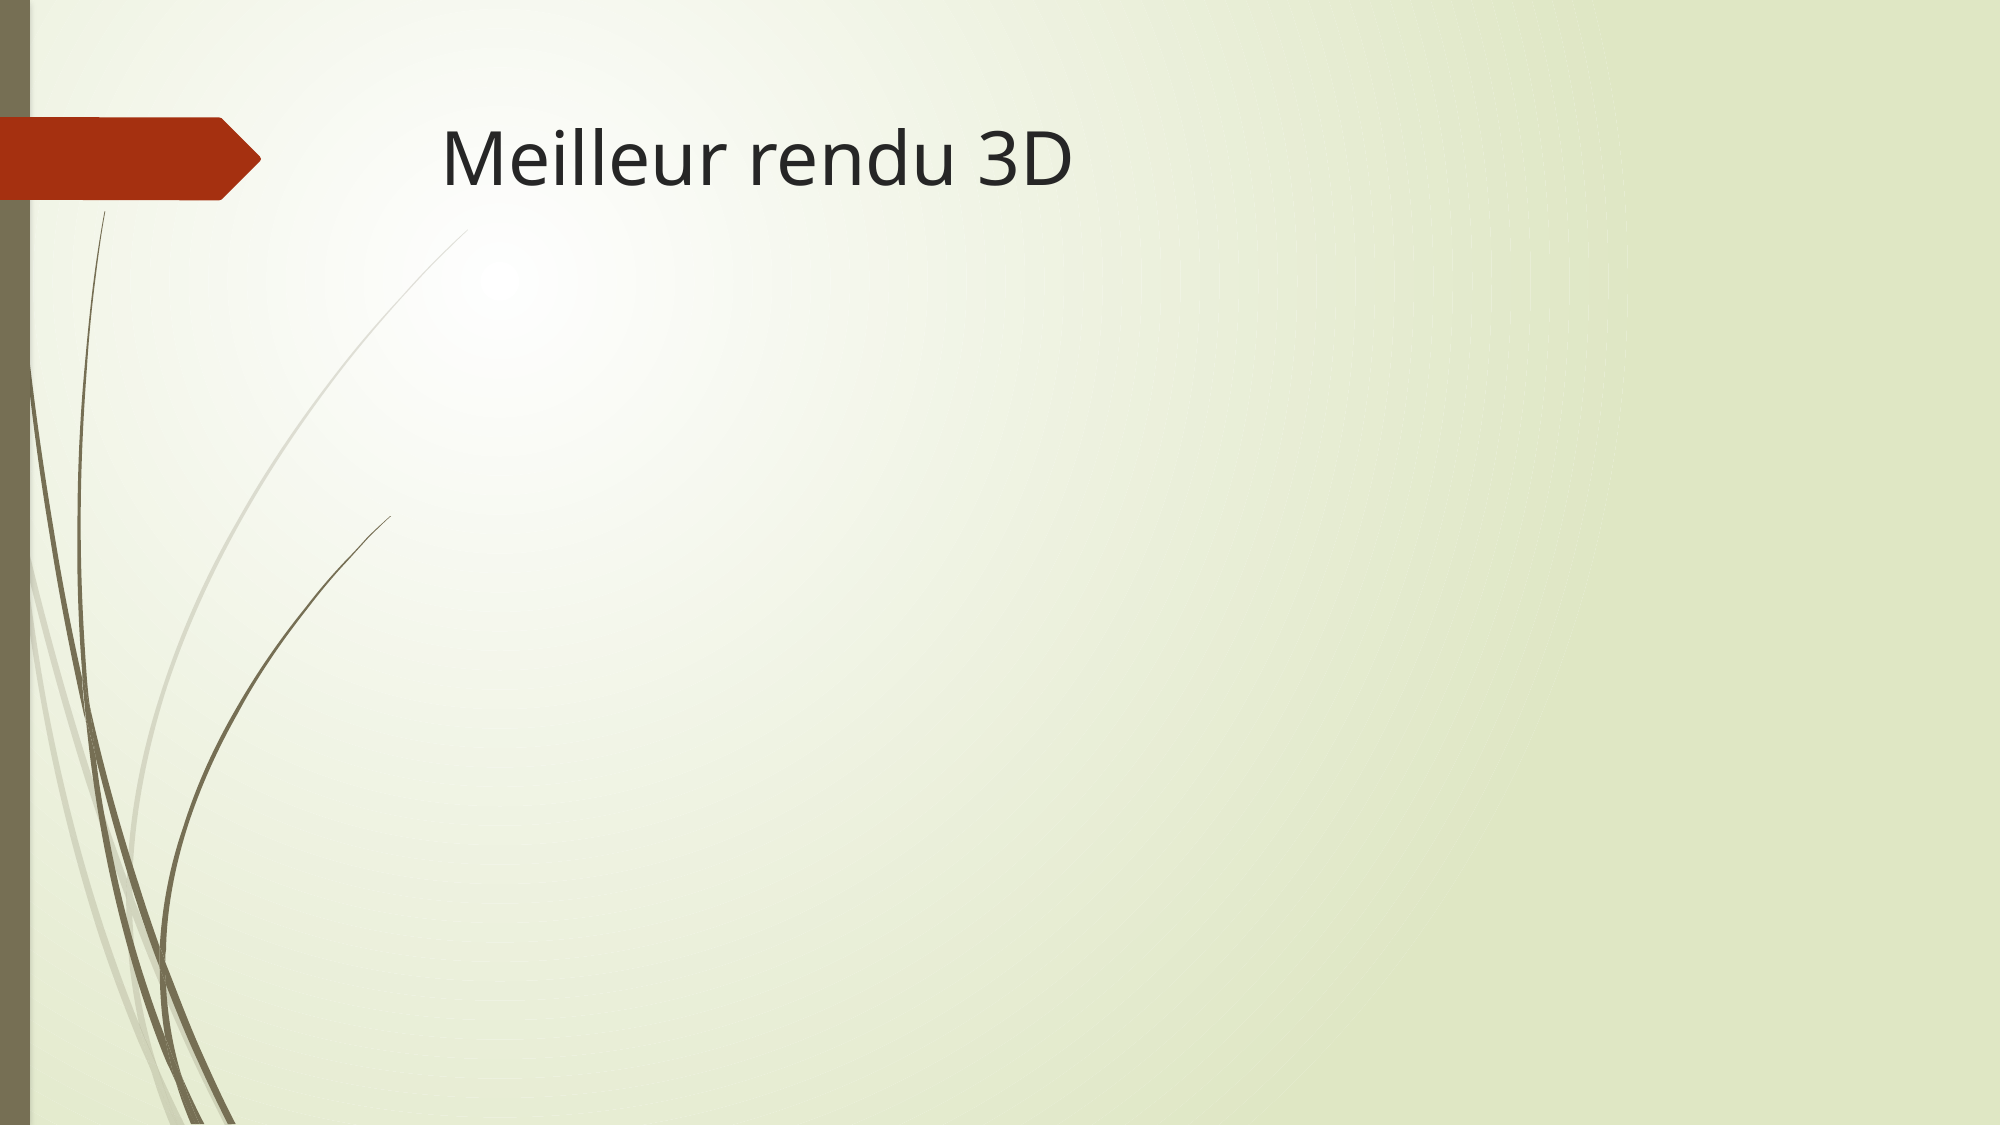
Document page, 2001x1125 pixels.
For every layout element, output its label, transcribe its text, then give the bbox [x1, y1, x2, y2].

title Meilleur rendu 3D [425, 102, 1888, 313]
